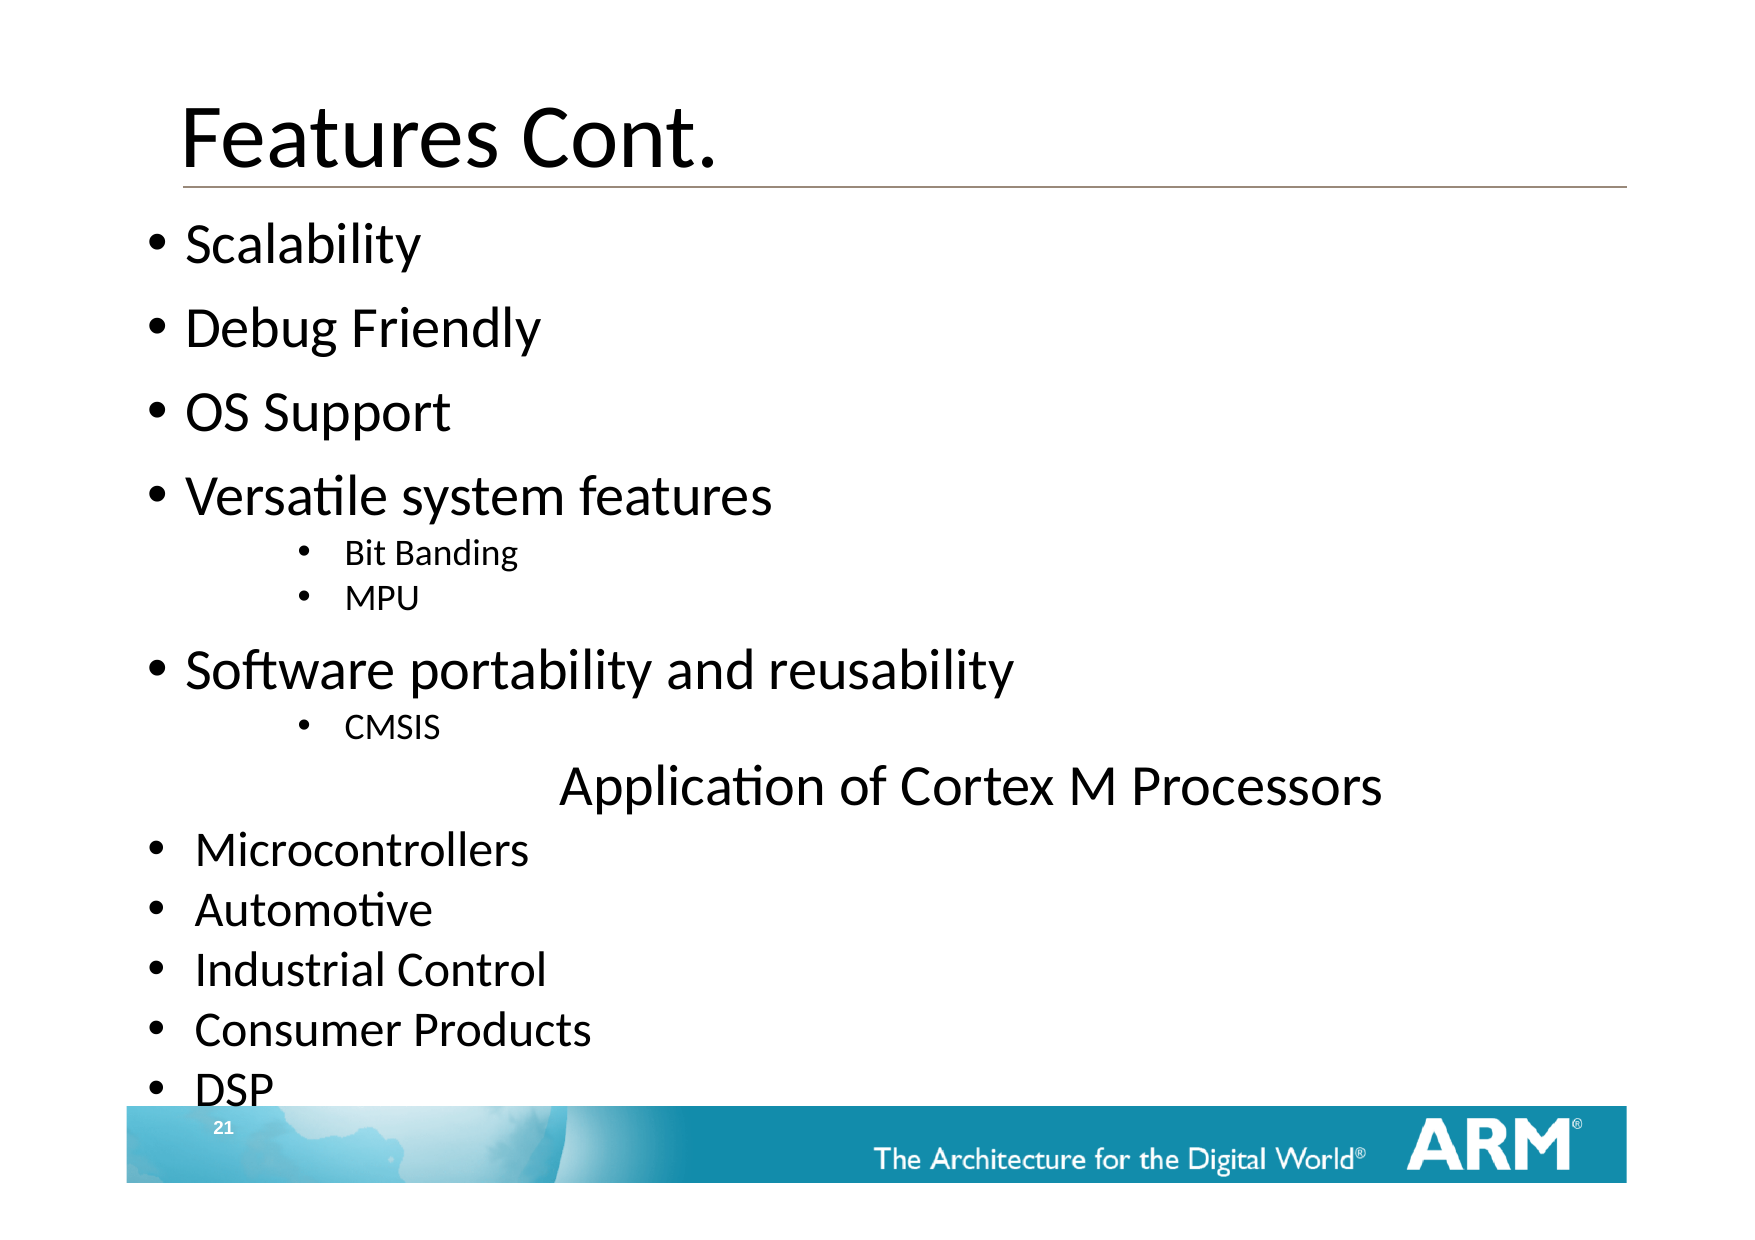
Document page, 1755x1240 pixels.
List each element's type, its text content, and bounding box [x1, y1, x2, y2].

text_box Scalability Debug Friendly OS Support Versatile system features Bit Banding MPU Software portability and reusability CMSIS Application of Cortex M Processors Microcontrollers Automotive Industrial Control Consumer Products DSP [132, 206, 1755, 1240]
title Features Cont. [180, 88, 1588, 180]
picture [126, 1106, 132, 1183]
